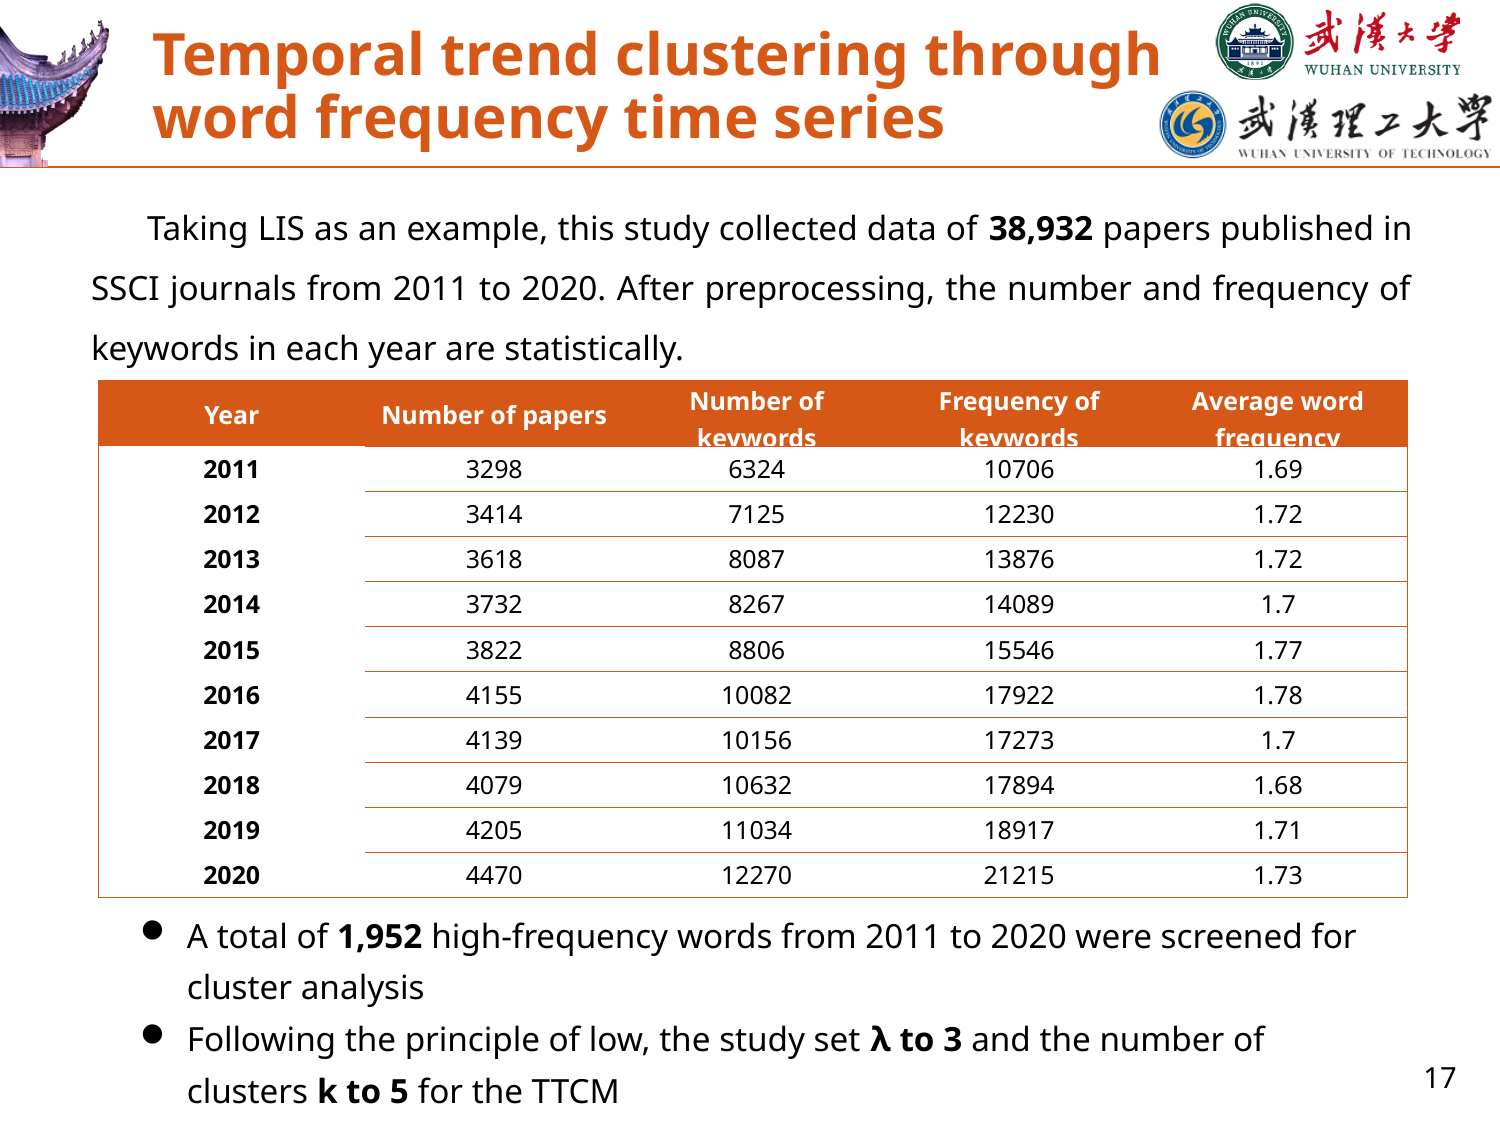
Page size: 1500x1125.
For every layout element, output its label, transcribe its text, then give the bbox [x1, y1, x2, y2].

table_cell 2014 [99, 582, 365, 627]
table_cell 1.77 [1149, 627, 1407, 671]
table_cell 13876 [890, 537, 1149, 581]
table_cell 3298 [365, 447, 624, 491]
table_cell 1.69 [1149, 447, 1407, 491]
table_cell 12270 [624, 853, 890, 895]
table_header Average word frequency [1149, 381, 1407, 446]
picture [1154, 2, 1499, 164]
table_cell 2016 [99, 672, 365, 717]
table_cell 4155 [365, 672, 624, 717]
table_header Number of keywords [624, 381, 890, 446]
table_cell 2011 [99, 446, 365, 491]
table_cell 1.7 [1149, 582, 1407, 626]
table_header Year [99, 381, 365, 446]
table_cell 1.73 [1149, 853, 1407, 897]
table_cell 10156 [624, 718, 890, 762]
table_cell 4205 [365, 808, 624, 852]
table_cell 3618 [365, 537, 624, 581]
table_header Frequency of keywords [890, 381, 1149, 446]
table_cell 6324 [624, 447, 890, 491]
table_cell 4139 [365, 718, 624, 762]
table_cell 14089 [890, 582, 1149, 626]
table_cell 4079 [365, 763, 624, 807]
table_cell 2015 [99, 627, 365, 672]
table_cell 17922 [890, 672, 1149, 717]
table_cell 8087 [624, 537, 890, 581]
table_cell 2018 [99, 762, 365, 807]
text_box [1456, 5, 1500, 160]
table_cell 17894 [890, 763, 1149, 807]
table_cell 1.71 [1149, 808, 1407, 852]
table_cell 10706 [890, 447, 1149, 491]
table_cell 11034 [624, 808, 890, 852]
table_cell 1.78 [1149, 672, 1407, 717]
table_cell 8806 [624, 627, 890, 671]
table_cell 18917 [890, 808, 1149, 852]
table_cell 12230 [890, 492, 1149, 536]
title Temporal trend clustering through word frequency time series [152, 0, 1222, 223]
table_cell 1.68 [1149, 763, 1407, 807]
table_cell 2013 [99, 537, 365, 582]
table_cell 4470 [365, 853, 624, 895]
table_cell 1.72 [1149, 492, 1407, 536]
table_cell 7125 [624, 492, 890, 536]
table_cell 17273 [890, 718, 1149, 762]
table_cell 1.72 [1149, 537, 1407, 581]
table_cell 3414 [365, 492, 624, 536]
table_cell 3732 [365, 582, 624, 626]
table_cell 15546 [890, 627, 1149, 671]
text_box Taking LIS as an example, this study collected data of 38,932 papers published in SSCI journals from 2011 to 2020. After preprocessing, the number and frequency of keywords in each year are statistically. [76, 180, 1428, 375]
table_cell 10632 [624, 763, 890, 807]
table_cell 2019 [99, 807, 365, 852]
table_header Number of papers [365, 381, 624, 446]
table_cell 2020 [99, 852, 365, 897]
text_box A total of 1,952 high-frequency words from 2011 to 2020 were screened for cluster analysis Following the principle of low, the study set λ to 3 and the number of clusters k to 5 for the TTCM [125, 895, 1406, 1118]
picture [0, 9, 118, 167]
table_cell 1.7 [1149, 718, 1407, 762]
text_box 17 [1408, 1051, 1472, 1102]
table_cell 3822 [365, 627, 624, 671]
table_cell 2012 [99, 491, 365, 537]
table_cell 2017 [99, 717, 365, 762]
table_cell 21215 [890, 853, 1149, 895]
table_cell 10082 [624, 672, 890, 717]
table_cell 8267 [624, 582, 890, 626]
